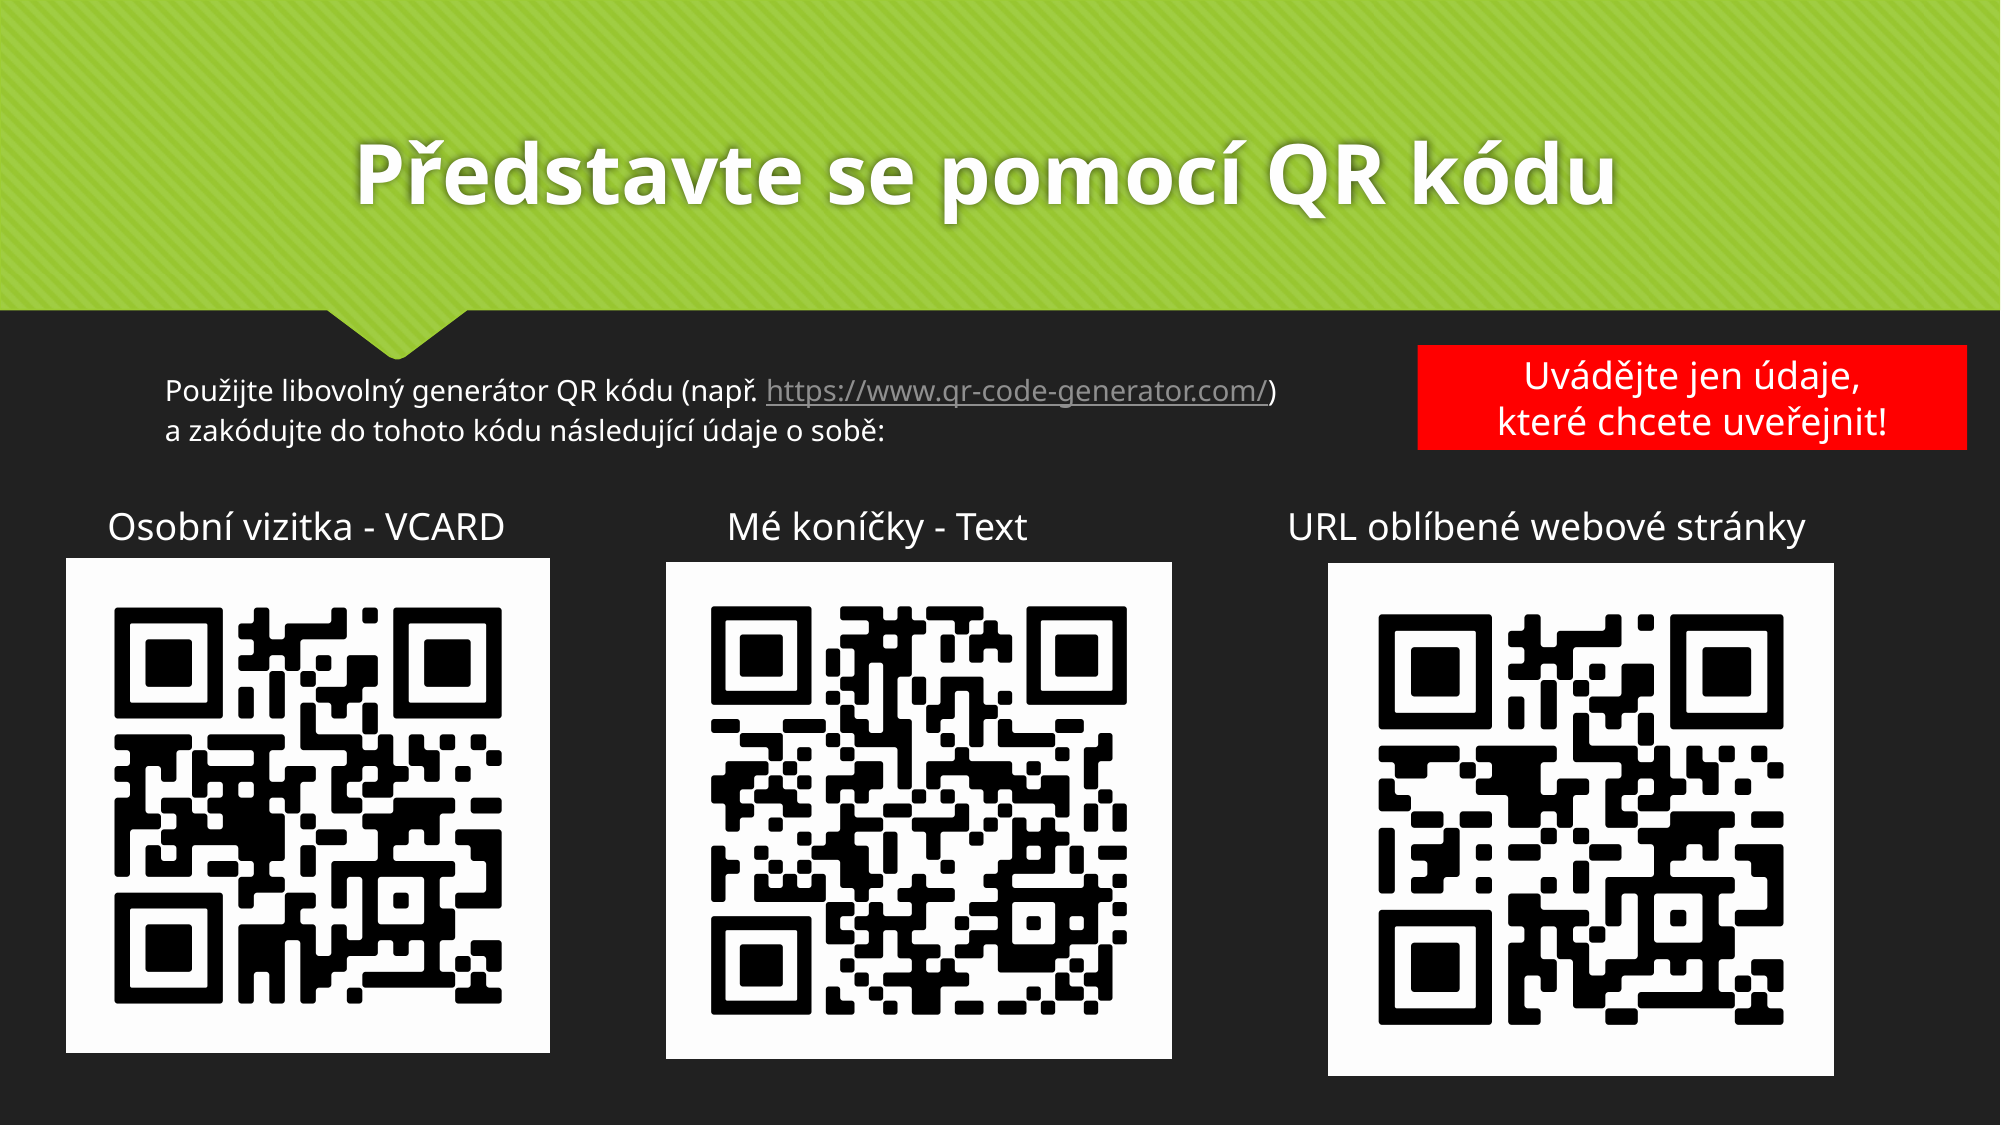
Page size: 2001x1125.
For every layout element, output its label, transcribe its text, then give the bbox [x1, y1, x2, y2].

text_box URL oblíbené webové stránky [1272, 495, 1952, 556]
title Představte se pomocí QR kódu [38, 69, 1936, 229]
picture [66, 557, 550, 1054]
picture [665, 562, 1172, 1060]
text_box Uvádějte jen údaje, které chcete uveřejnit! [1417, 345, 1968, 450]
text_box Osobní vizitka - VCARD [92, 495, 643, 556]
text_box Mé koníčky - Text [711, 495, 1262, 556]
picture [1328, 563, 1834, 1076]
text_box Použijte libovolný generátor QR kódu (např. https://www.qr-code-generator.com/) a zakódujte do tohoto kódu následující údaje o sobě: [149, 365, 1851, 455]
